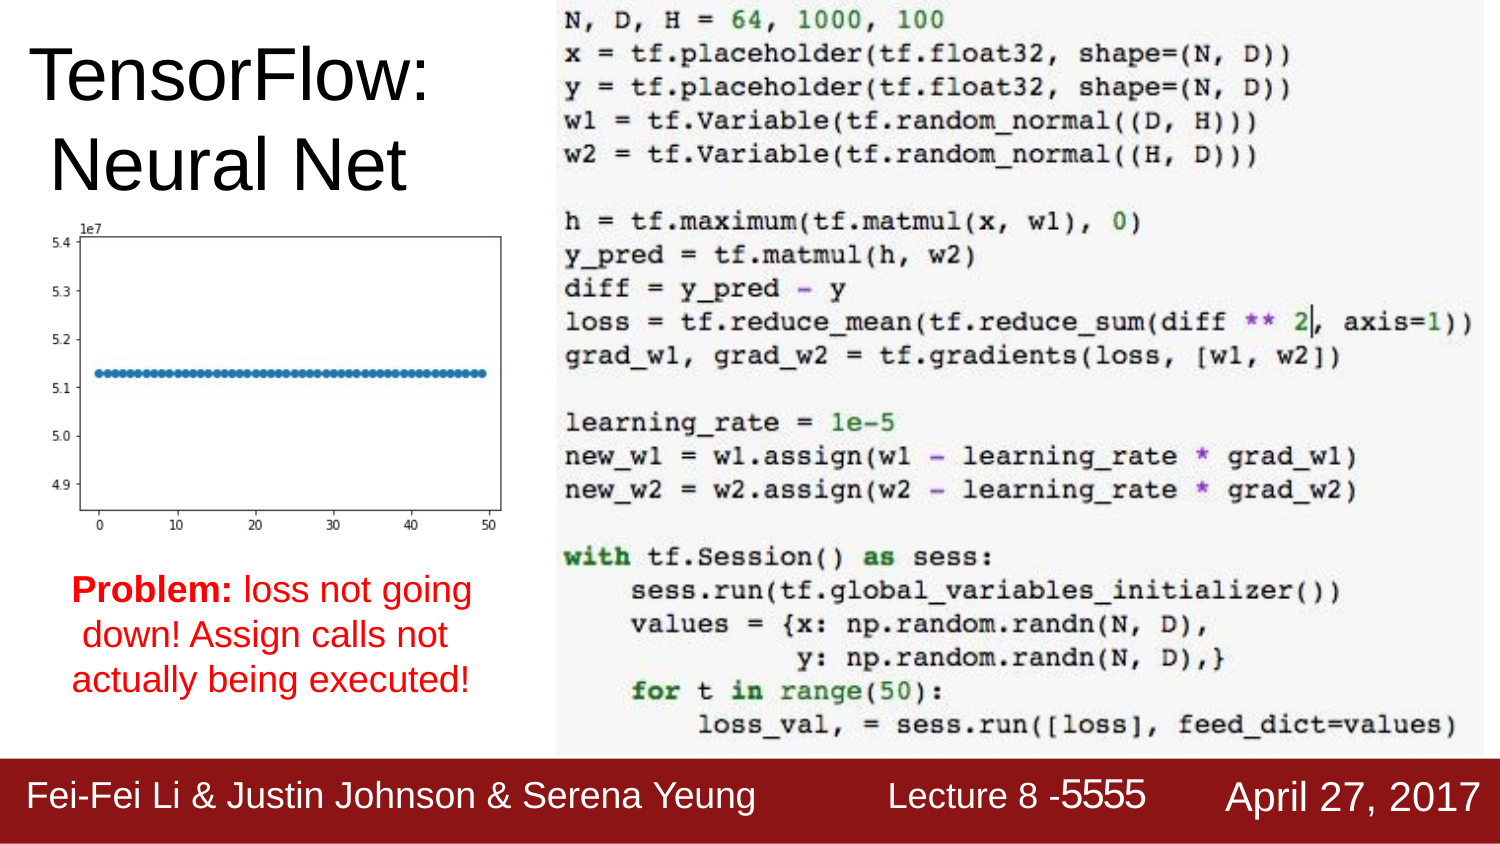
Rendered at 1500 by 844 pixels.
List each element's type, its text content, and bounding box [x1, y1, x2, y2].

text_box [556, 0, 1485, 755]
slide_number Fei-Fei Li & Justin Johnson & Serena Yeung [23, 772, 765, 844]
footer April 27, 2017 [1223, 771, 1484, 844]
text_box [42, 215, 513, 540]
text_box Lecture 8 -5555 [885, 771, 1172, 822]
title TensorFlow: Neural Net [26, 23, 443, 206]
text_box Problem: loss not going down! Assign calls not actually being executed! [69, 563, 478, 701]
